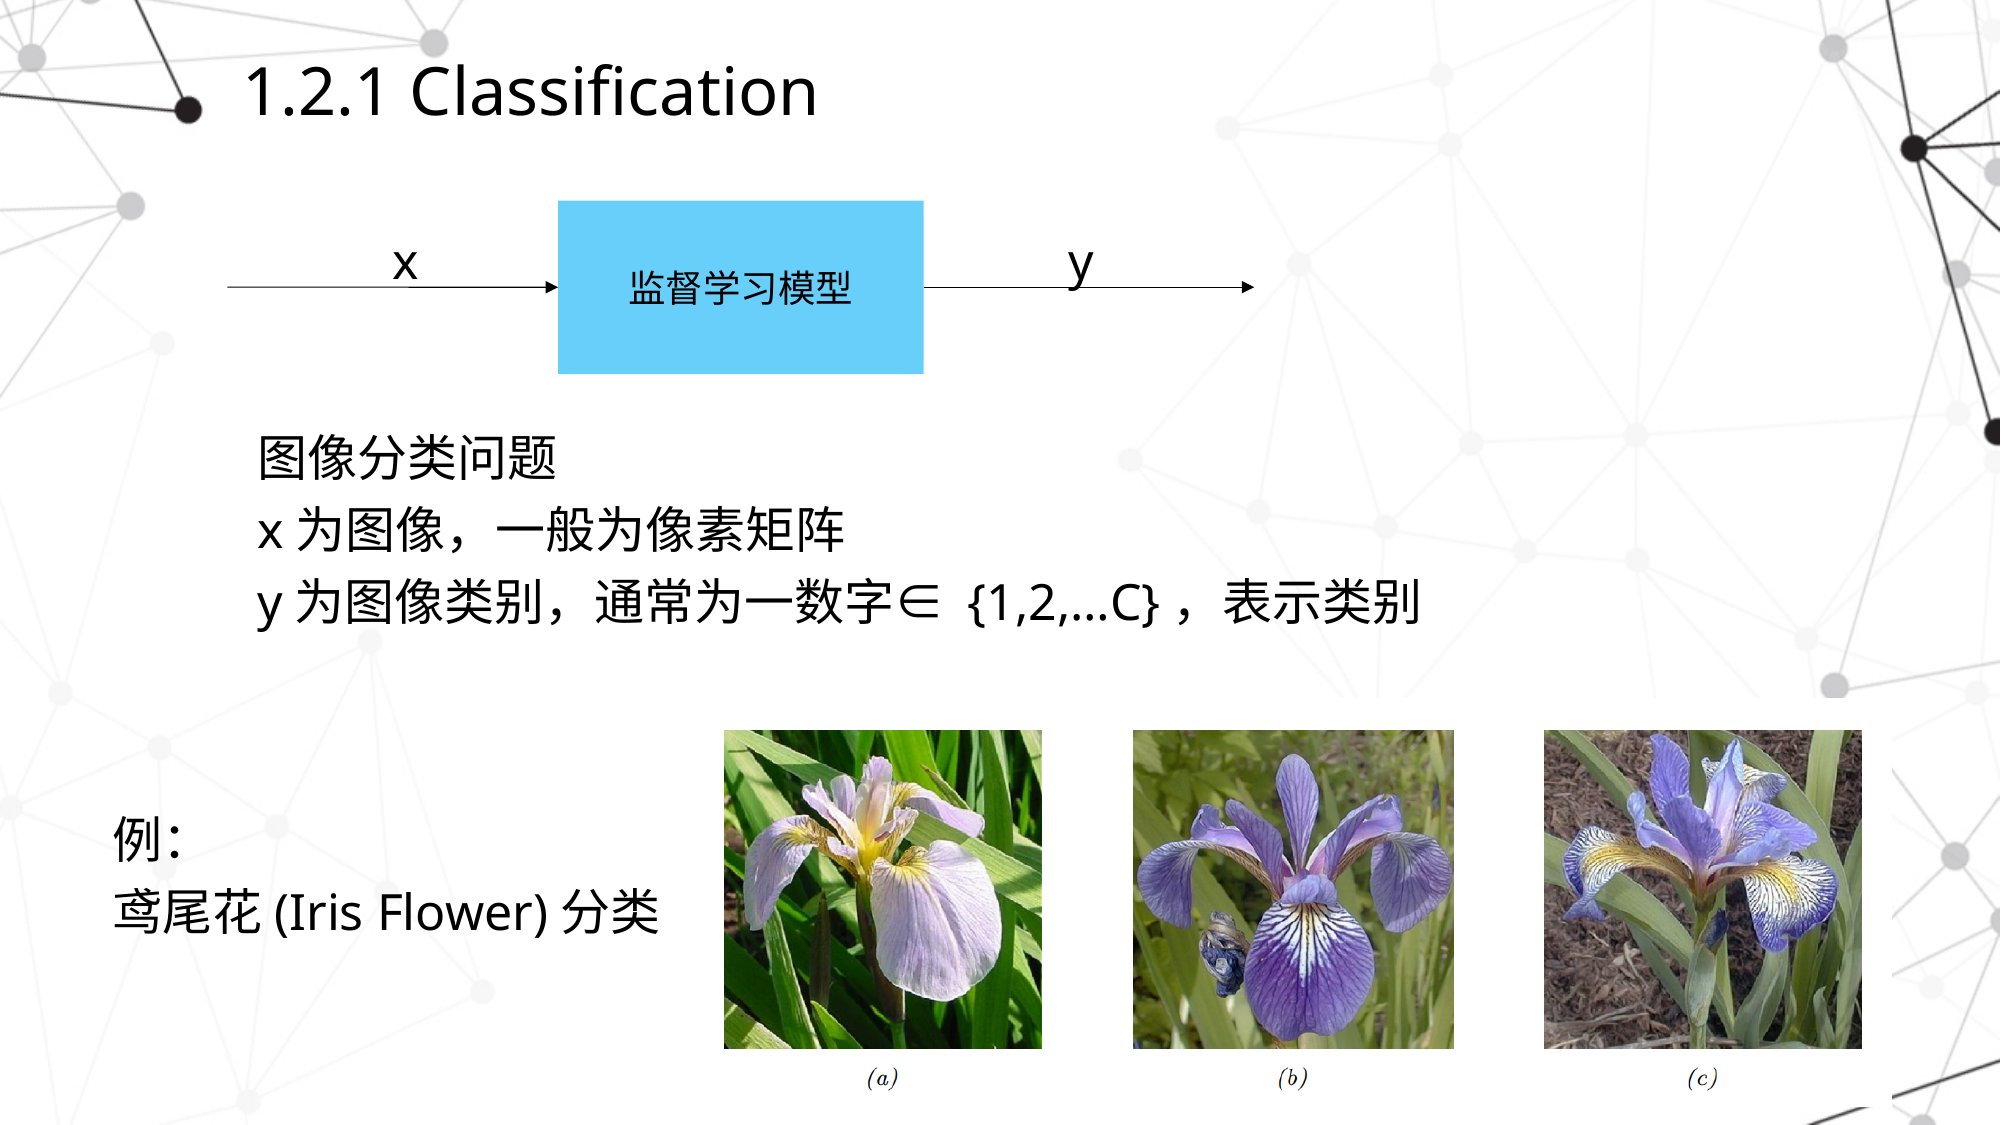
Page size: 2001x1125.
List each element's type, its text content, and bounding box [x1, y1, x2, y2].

text_box 例： 鸢尾花(Iris Flower)分类 [92, 786, 680, 1023]
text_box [227, 200, 1255, 374]
picture [0, 0, 2000, 1125]
text_box 图像分类问题 x为图像，一般为像素矩阵 y为图像类别，通常为一数字∈ {1,2,…C}，表示类别 [237, 404, 1611, 641]
title 1.2.1 Classification [227, 40, 1395, 137]
